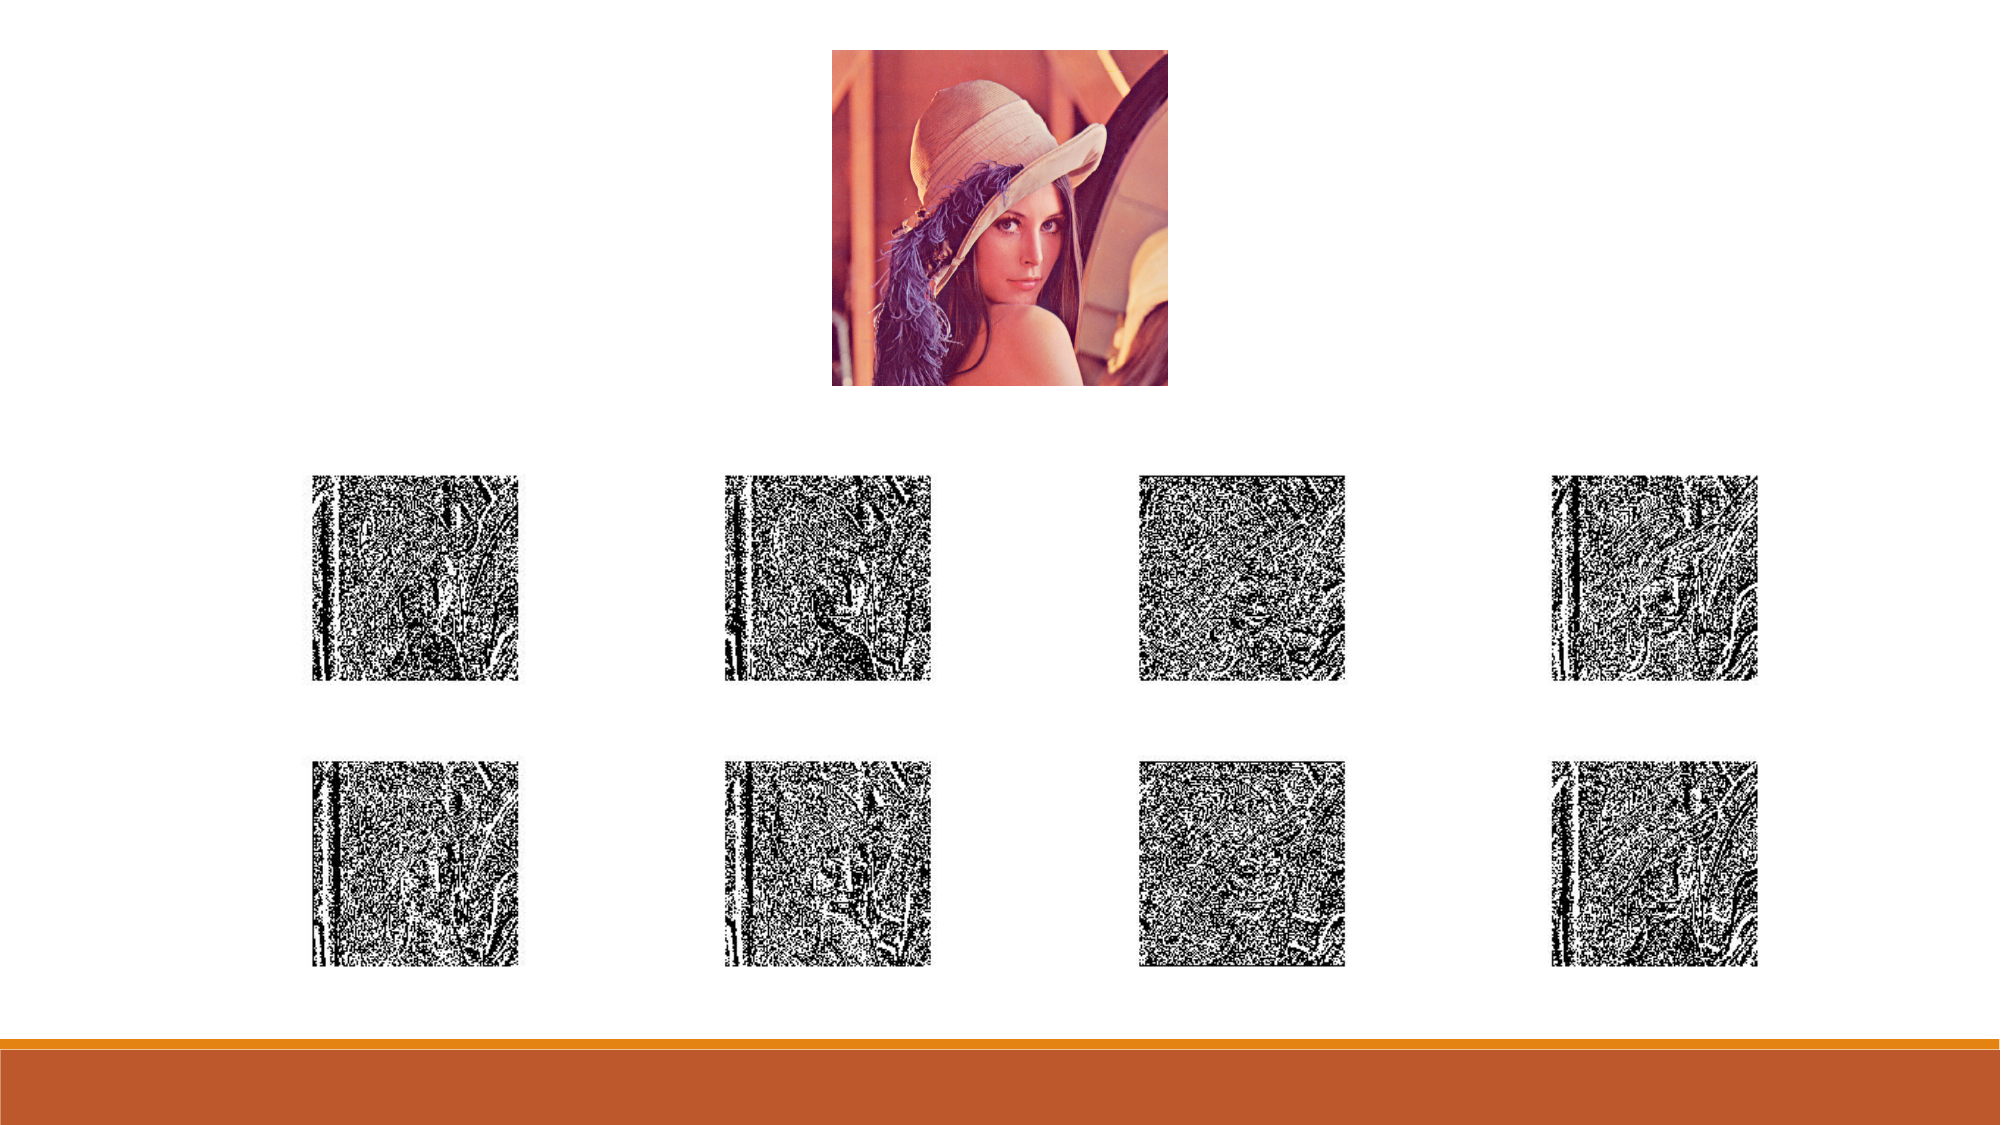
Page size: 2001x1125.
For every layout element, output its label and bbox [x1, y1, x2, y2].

picture [832, 50, 1168, 386]
picture [297, 404, 1780, 988]
